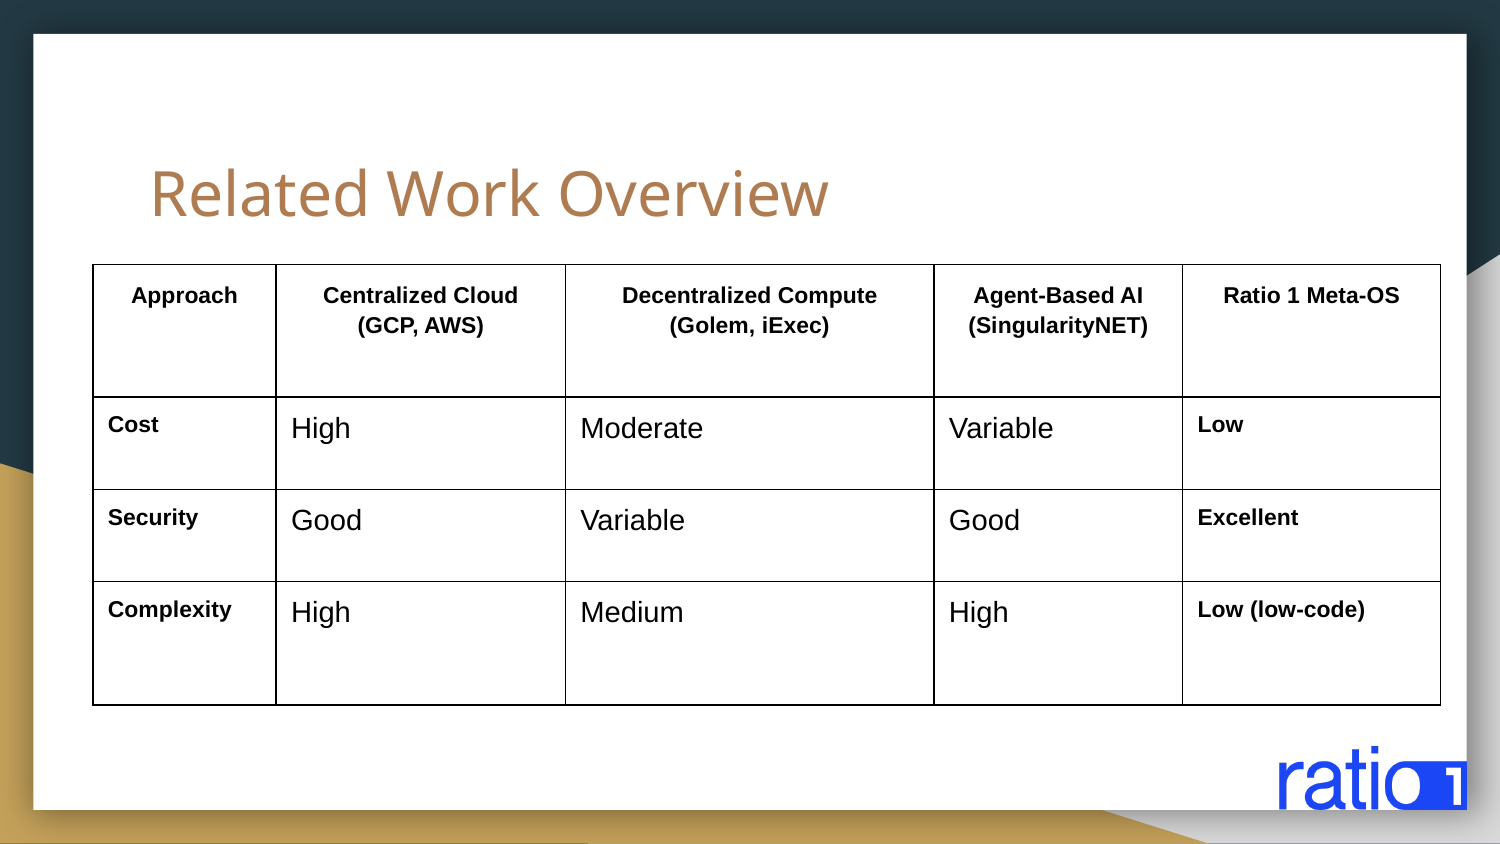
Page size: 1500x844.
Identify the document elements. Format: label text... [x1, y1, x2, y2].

table_cell Complexity [94, 582, 275, 704]
table_cell High [935, 582, 1182, 704]
title Related Work Overview [134, 138, 1366, 264]
table_cell High [277, 582, 565, 704]
table_header Agent-Based AI (SingularityNET) [935, 265, 1182, 396]
table_cell Security [94, 490, 275, 581]
table_cell Cost [94, 398, 275, 489]
picture [1278, 746, 1467, 810]
table_header Ratio 1 Meta-OS [1183, 265, 1440, 396]
table_cell Low (low-code) [1183, 582, 1440, 704]
table_cell Good [935, 490, 1182, 581]
table_cell Medium [566, 582, 933, 704]
table_cell High [277, 398, 565, 489]
table_header Approach [94, 265, 275, 396]
table_cell Low [1183, 398, 1440, 489]
table_cell Variable [935, 398, 1182, 489]
table_cell Good [277, 490, 565, 581]
table_cell Excellent [1183, 490, 1440, 581]
table_cell Moderate [566, 398, 933, 489]
table_cell Variable [566, 490, 933, 581]
table_header Decentralized Compute (Golem, iExec) [566, 265, 933, 396]
table_header Centralized Cloud (GCP, AWS) [277, 265, 565, 396]
